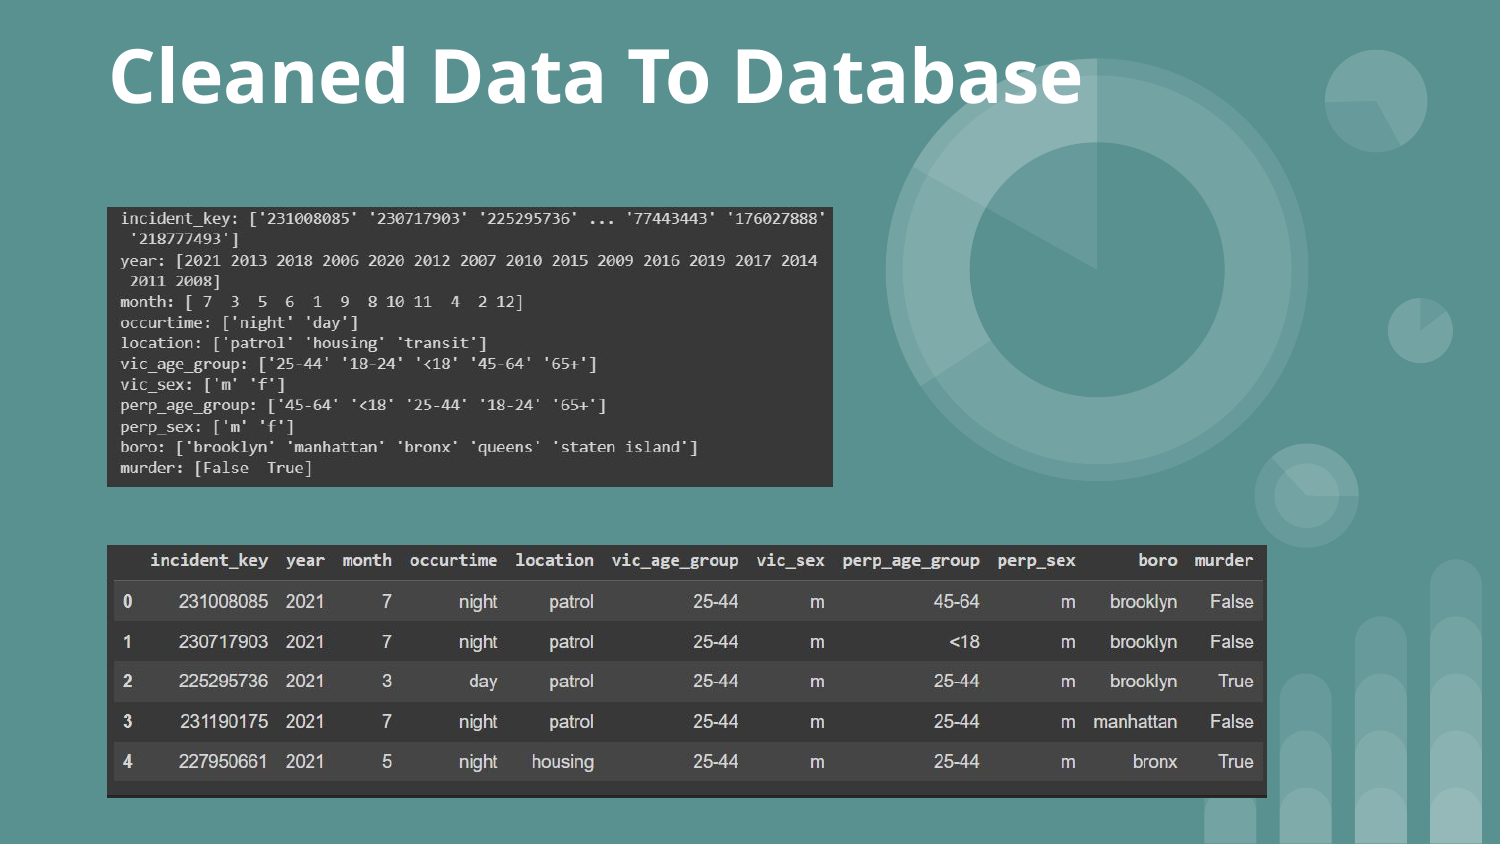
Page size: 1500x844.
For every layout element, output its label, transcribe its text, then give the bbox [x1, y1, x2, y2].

picture [107, 207, 833, 487]
picture [107, 545, 1267, 798]
title Cleaned Data To Database [93, 0, 1352, 228]
